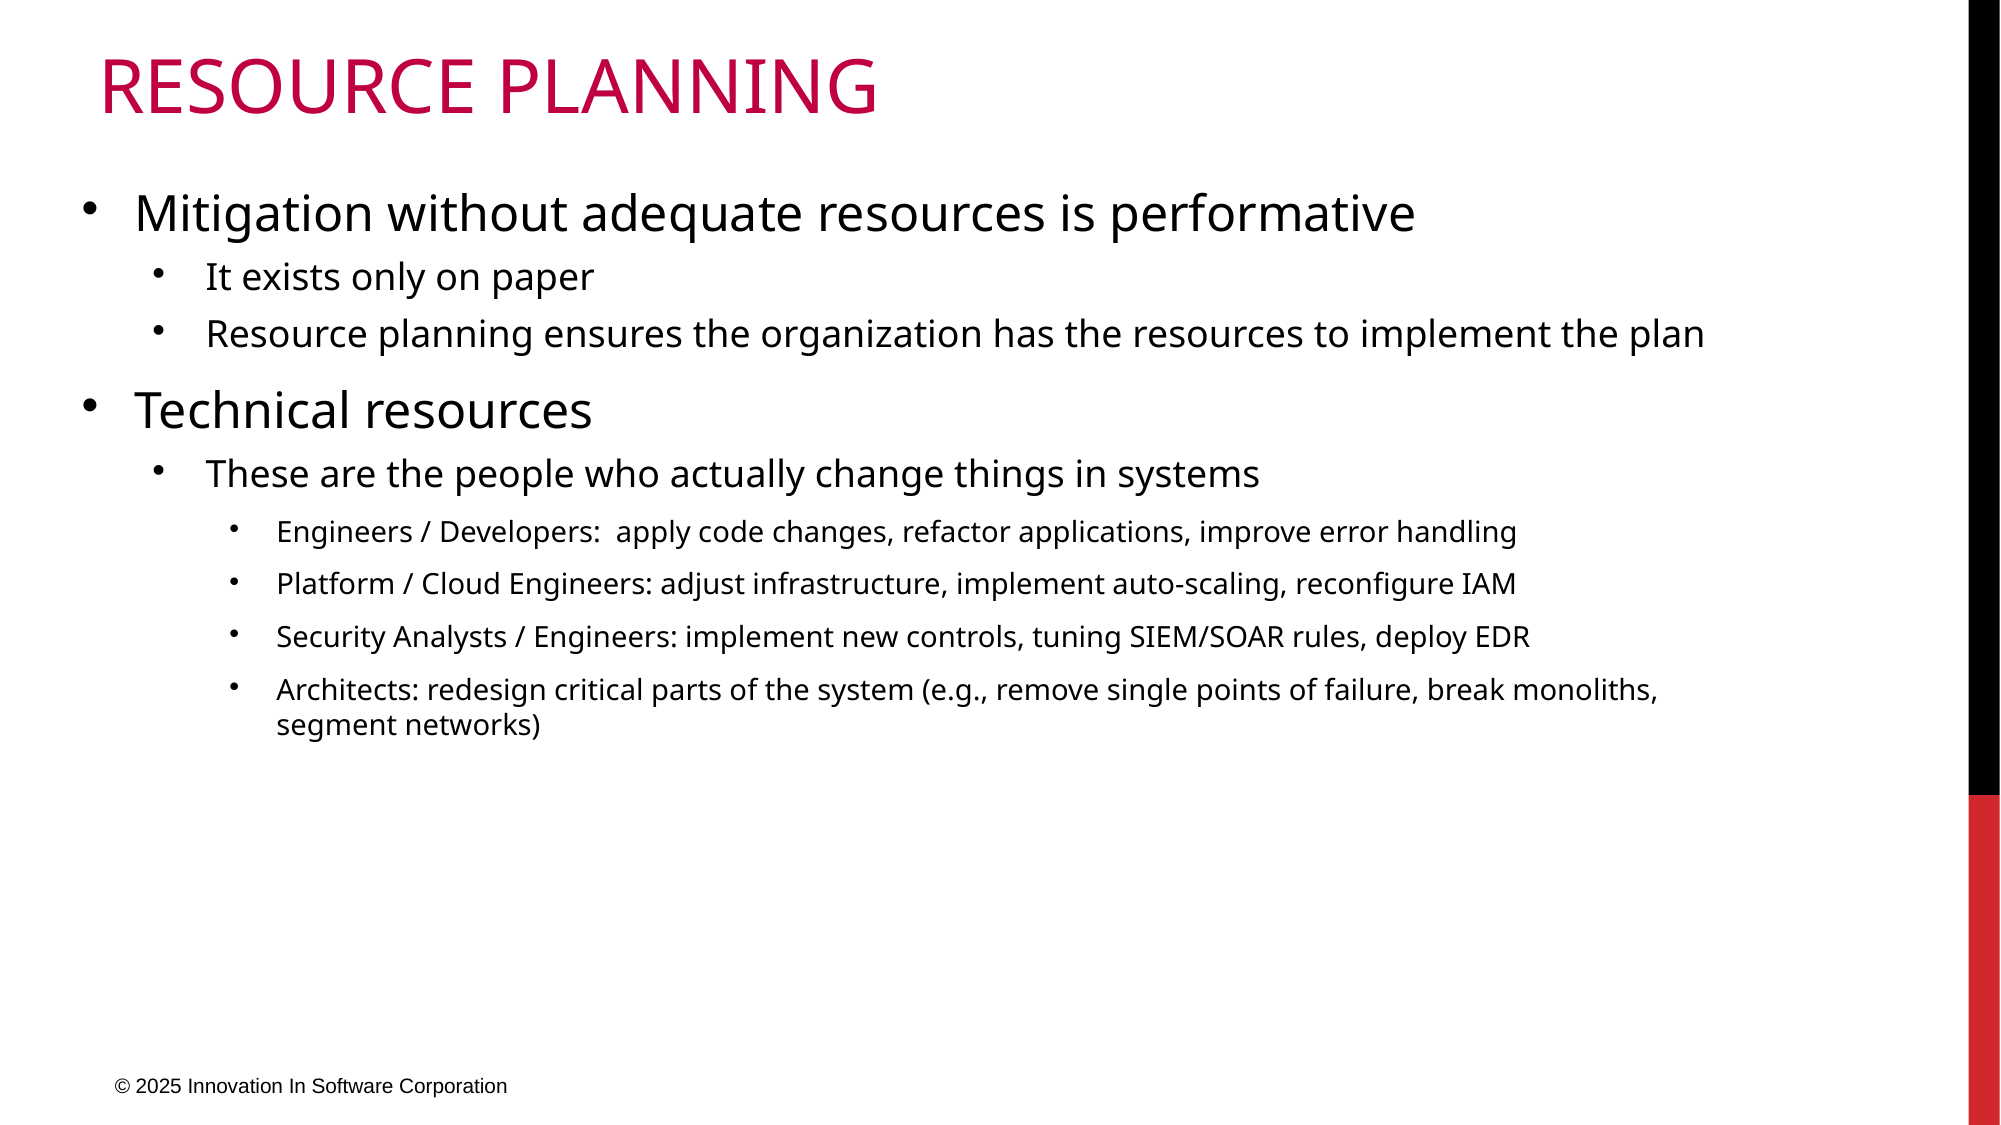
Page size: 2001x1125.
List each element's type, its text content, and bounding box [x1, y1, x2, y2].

title Resource Planning [98, 0, 1770, 186]
footer © 2025 Innovation In Software Corporation [99, 1065, 850, 1112]
list Mitigation without adequate resources is performative It exists only on paper Resource planning ensures the organization has the resources to implement the plan Technical resources These are the people who actually change things in systems Engineers / Developers: apply code changes, refactor applications, improve error handling Platform / Cloud Engineers: adjust infrastructure, implement auto-scaling, reconfigure IAM Security Analysts / Engineers: implement new controls, tuning SIEM/SOAR rules, deploy EDR Architects: redesign critical parts of the system (e.g., remove single points of failure, break monoliths, segment networks) [63, 181, 1761, 999]
